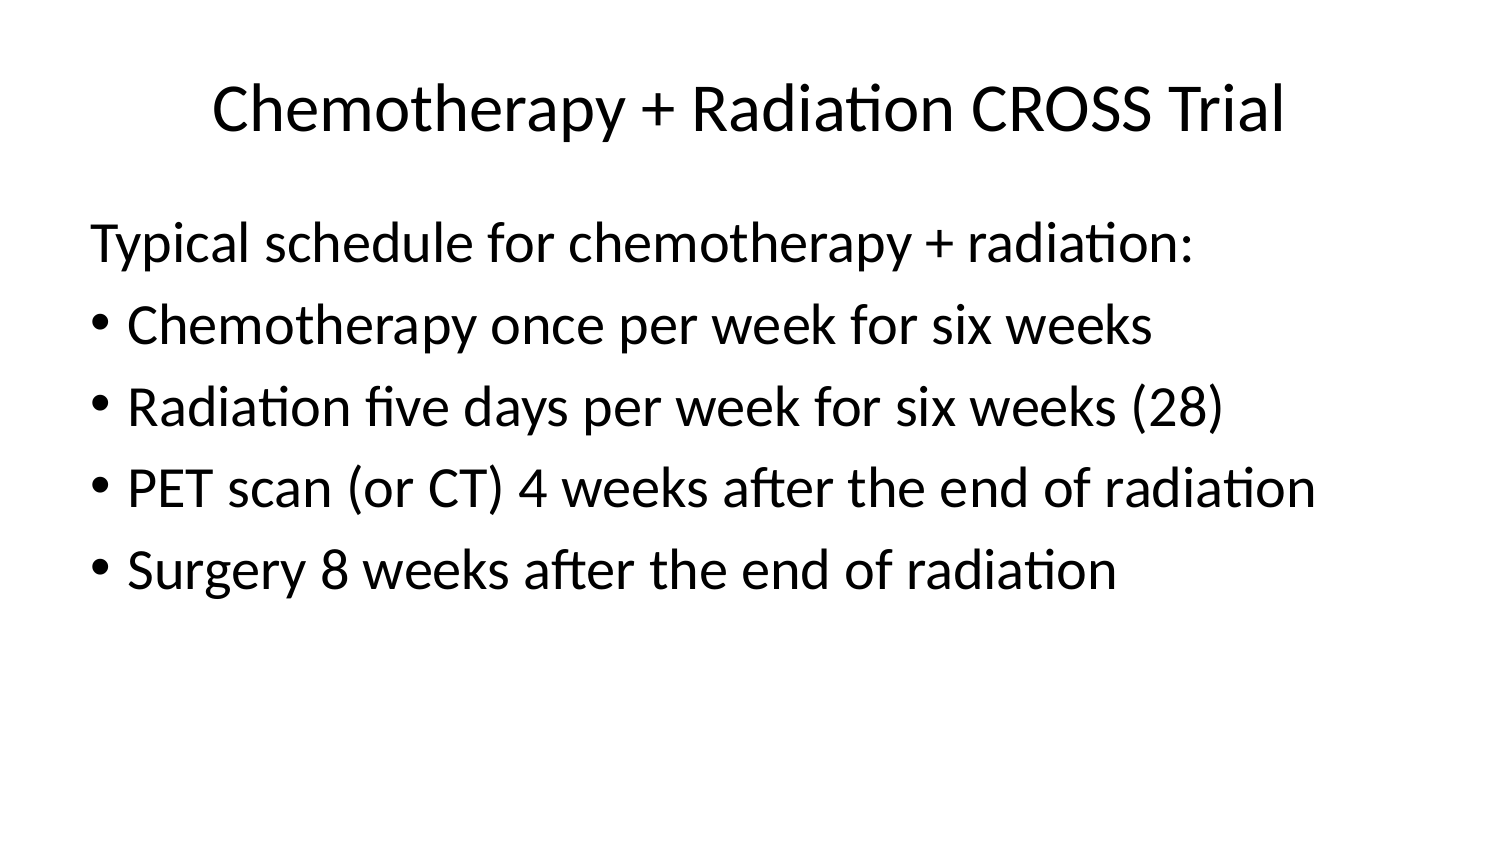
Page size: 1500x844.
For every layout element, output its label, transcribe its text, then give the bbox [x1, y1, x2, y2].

list Typical schedule for chemotherapy + radiation: Chemotherapy once per week for six weeks Radiation five days per week for six weeks (28) PET scan (or CT) 4 weeks after the end of radiation Surgery 8 weeks after the end of radiation [75, 196, 1425, 754]
title Chemotherapy + Radiation CROSS Trial [75, 33, 1425, 175]
